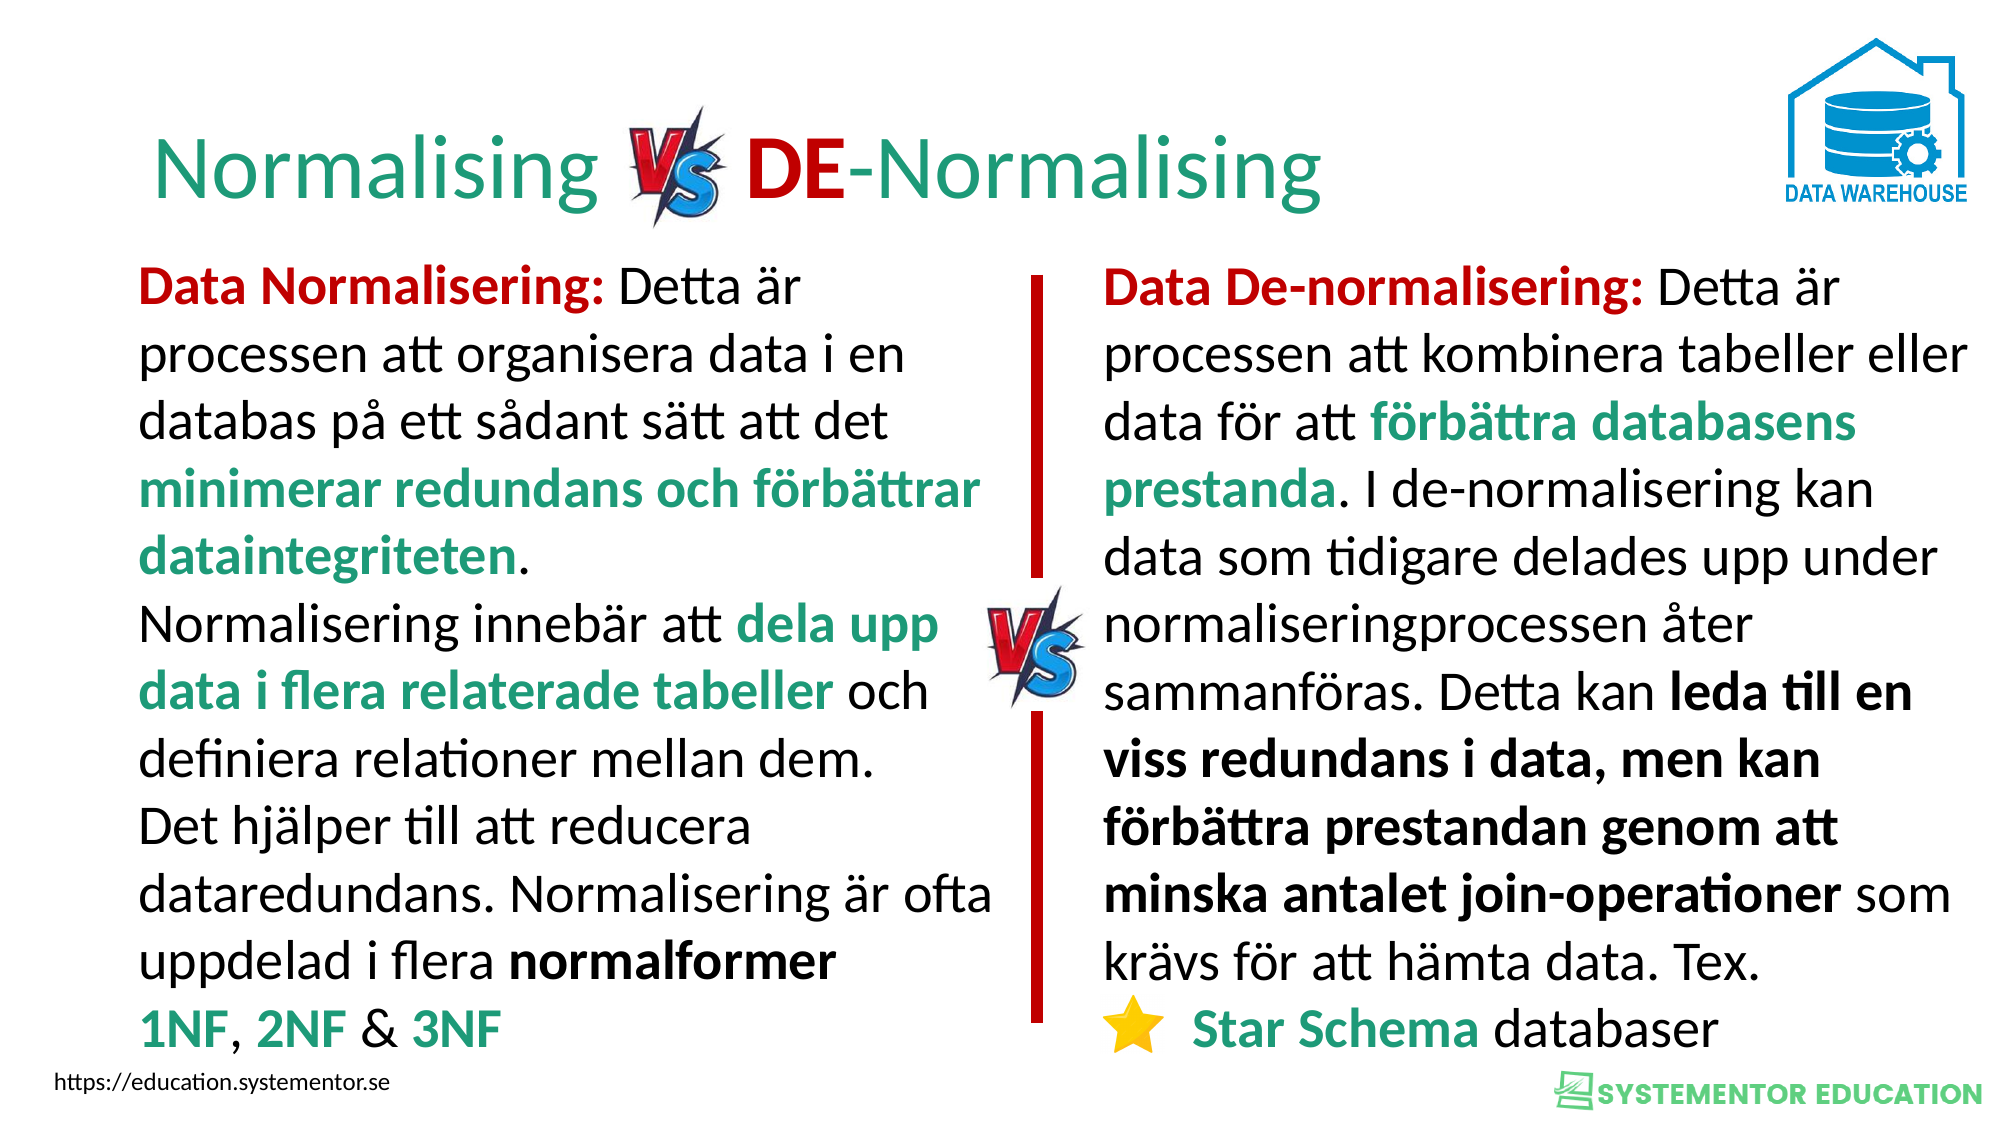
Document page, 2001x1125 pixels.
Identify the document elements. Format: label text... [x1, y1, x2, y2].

text_box Normalising DE-Normalising [137, 60, 1747, 278]
picture [979, 578, 1096, 711]
picture [1752, 0, 2000, 248]
text_box Data De-normalisering: Detta är processen att kombinera tabeller eller data för att förbättra databasens prestanda. I de-normalisering kan data som tidigare delades upp under normaliseringprocessen åter sammanföras. Detta kan leda till en viss redundans i data, men kan förbättra prestandan genom att minska antalet join-operationer som krävs för att hämta data. Tex. Star Schema databaser [1083, 239, 1994, 1066]
picture [1100, 994, 1165, 1054]
picture [1545, 1057, 1996, 1125]
picture [621, 98, 738, 231]
text_box https://education.systementor.se [38, 1058, 625, 1104]
text_box Data Normalisering: Detta är processen att organisera data i en databas på ett sådant sätt att det minimerar redundans och förbättrar dataintegriteten. Normalisering innebär att dela upp data i flera relaterade tabeller och definiera relationer mellan dem. Det hjälper till att reducera dataredundans. Normalisering är ofta uppdelad i flera normalformer 1NF, 2NF & 3NF [118, 238, 1056, 1066]
